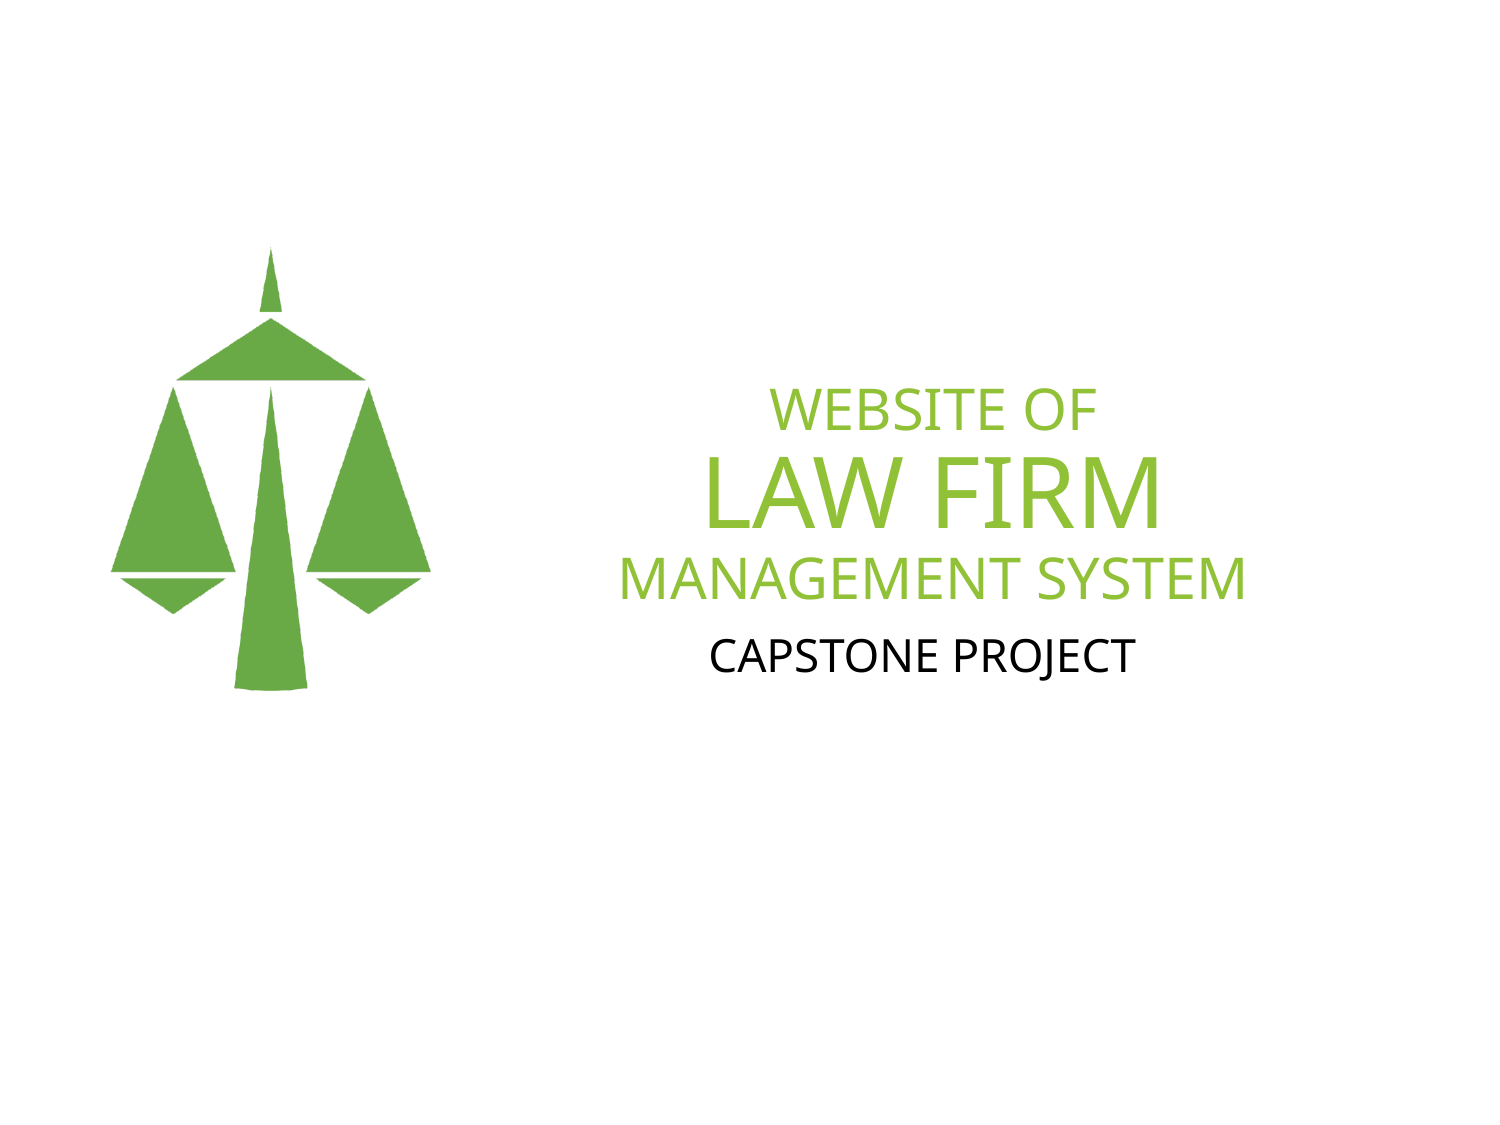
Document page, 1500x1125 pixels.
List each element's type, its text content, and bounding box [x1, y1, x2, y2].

text_box CAPSTONE PROJECT [693, 619, 1500, 690]
title WEBSITE OF LAW FIRM MANAGEMENT SYSTEM [431, 371, 1500, 620]
picture [110, 247, 431, 691]
